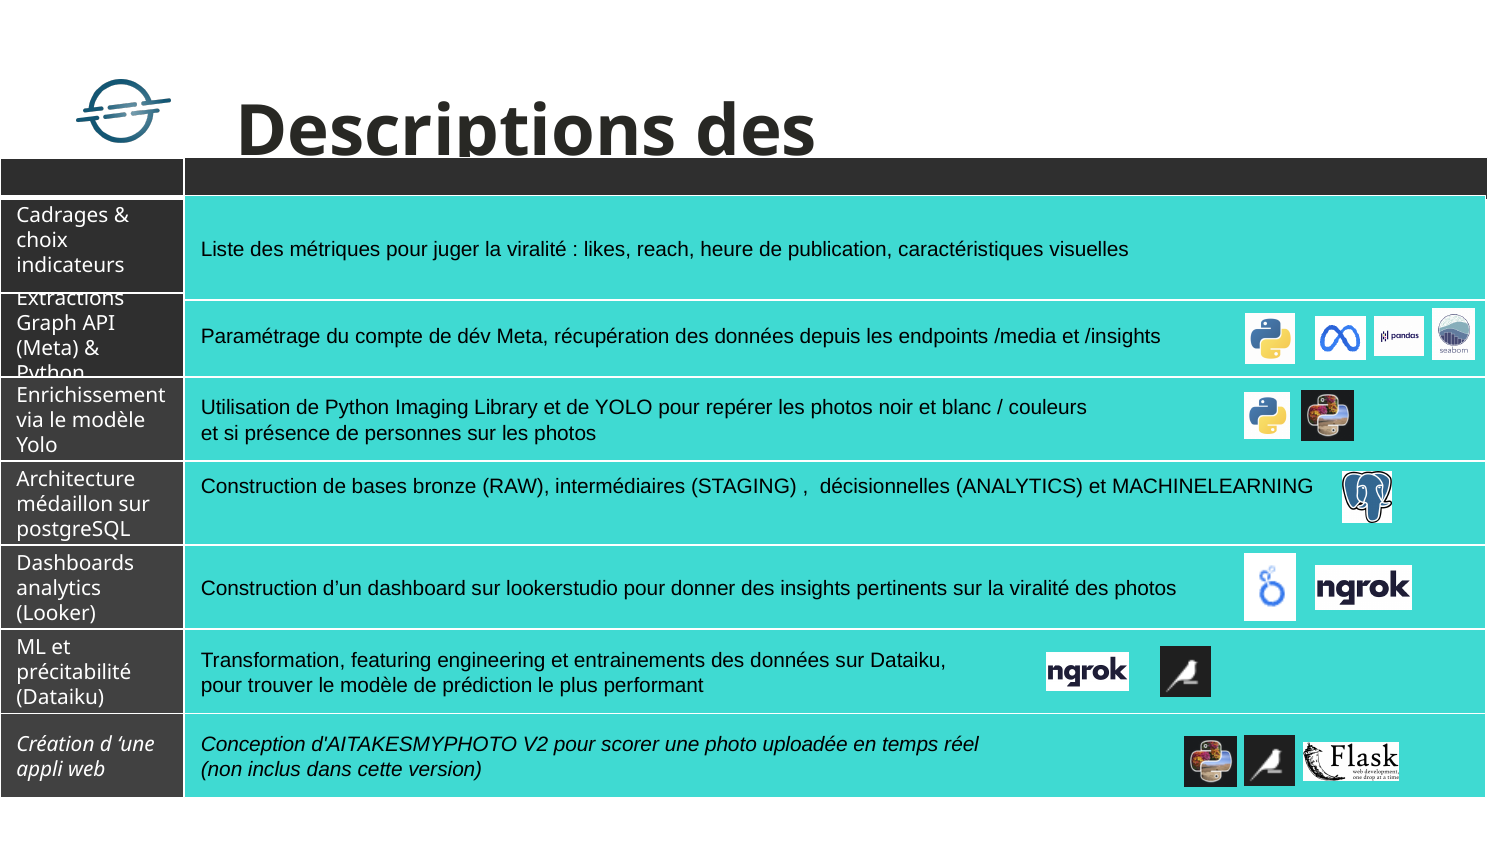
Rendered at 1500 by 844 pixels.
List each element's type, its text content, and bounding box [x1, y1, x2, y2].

picture [1315, 316, 1366, 361]
text_box Descriptions des étapes [235, 64, 1031, 157]
text_box Enrichissement via le modèle Yolo [0, 377, 185, 461]
picture [1300, 389, 1354, 442]
picture [1244, 735, 1295, 786]
text_box Construction de bases bronze (RAW), intermédiaires (STAGING) , décisionnelles (ANALYTICS) et MACHINELEARNING [185, 461, 1486, 545]
picture [1373, 316, 1424, 357]
text_box Transformation, featuring engineering et entrainements des données sur Dataiku, pour trouver le modèle de prédiction le plus performant [185, 629, 1486, 713]
picture [1431, 308, 1475, 360]
text_box Extractions Graph API (Meta) & Python [0, 293, 185, 377]
picture [1183, 735, 1237, 788]
picture [1315, 565, 1412, 610]
text_box Utilisation de Python Imaging Library et de YOLO pour repérer les photos noir et blanc / couleurs et si présence de personnes sur les photos [185, 377, 1486, 461]
picture [1243, 553, 1296, 622]
picture [1341, 471, 1392, 523]
picture [1302, 742, 1400, 781]
picture [1244, 312, 1295, 364]
text_box Liste des métriques pour juger la viralité : likes, reach, heure de publication, caractéristiques visuelles [184, 195, 1486, 300]
text_box Conception d'AITAKESMYPHOTO V2 pour scorer une photo uploadée en temps réel (non inclus dans cette version) [185, 713, 1486, 798]
text_box Dashboards analytics (Looker) [0, 545, 185, 629]
text_box Cadrages & choix indicateurs [0, 199, 184, 293]
picture [75, 78, 171, 143]
picture [1046, 652, 1129, 691]
text_box Architecture médaillon sur postgreSQL [0, 461, 185, 545]
picture [1159, 646, 1211, 697]
text_box [185, 157, 1488, 200]
text_box ML et précitabilité (Dataiku) [0, 629, 185, 713]
text_box [0, 157, 185, 196]
text_box Paramétrage du compte de dév Meta, récupération des données depuis les endpoints /media et /insights [185, 300, 1486, 377]
text_box Création d ‘une appli web [0, 713, 185, 798]
picture [1243, 391, 1290, 440]
text_box Construction d’un dashboard sur lookerstudio pour donner des insights pertinents sur la viralité des photos [185, 545, 1486, 629]
